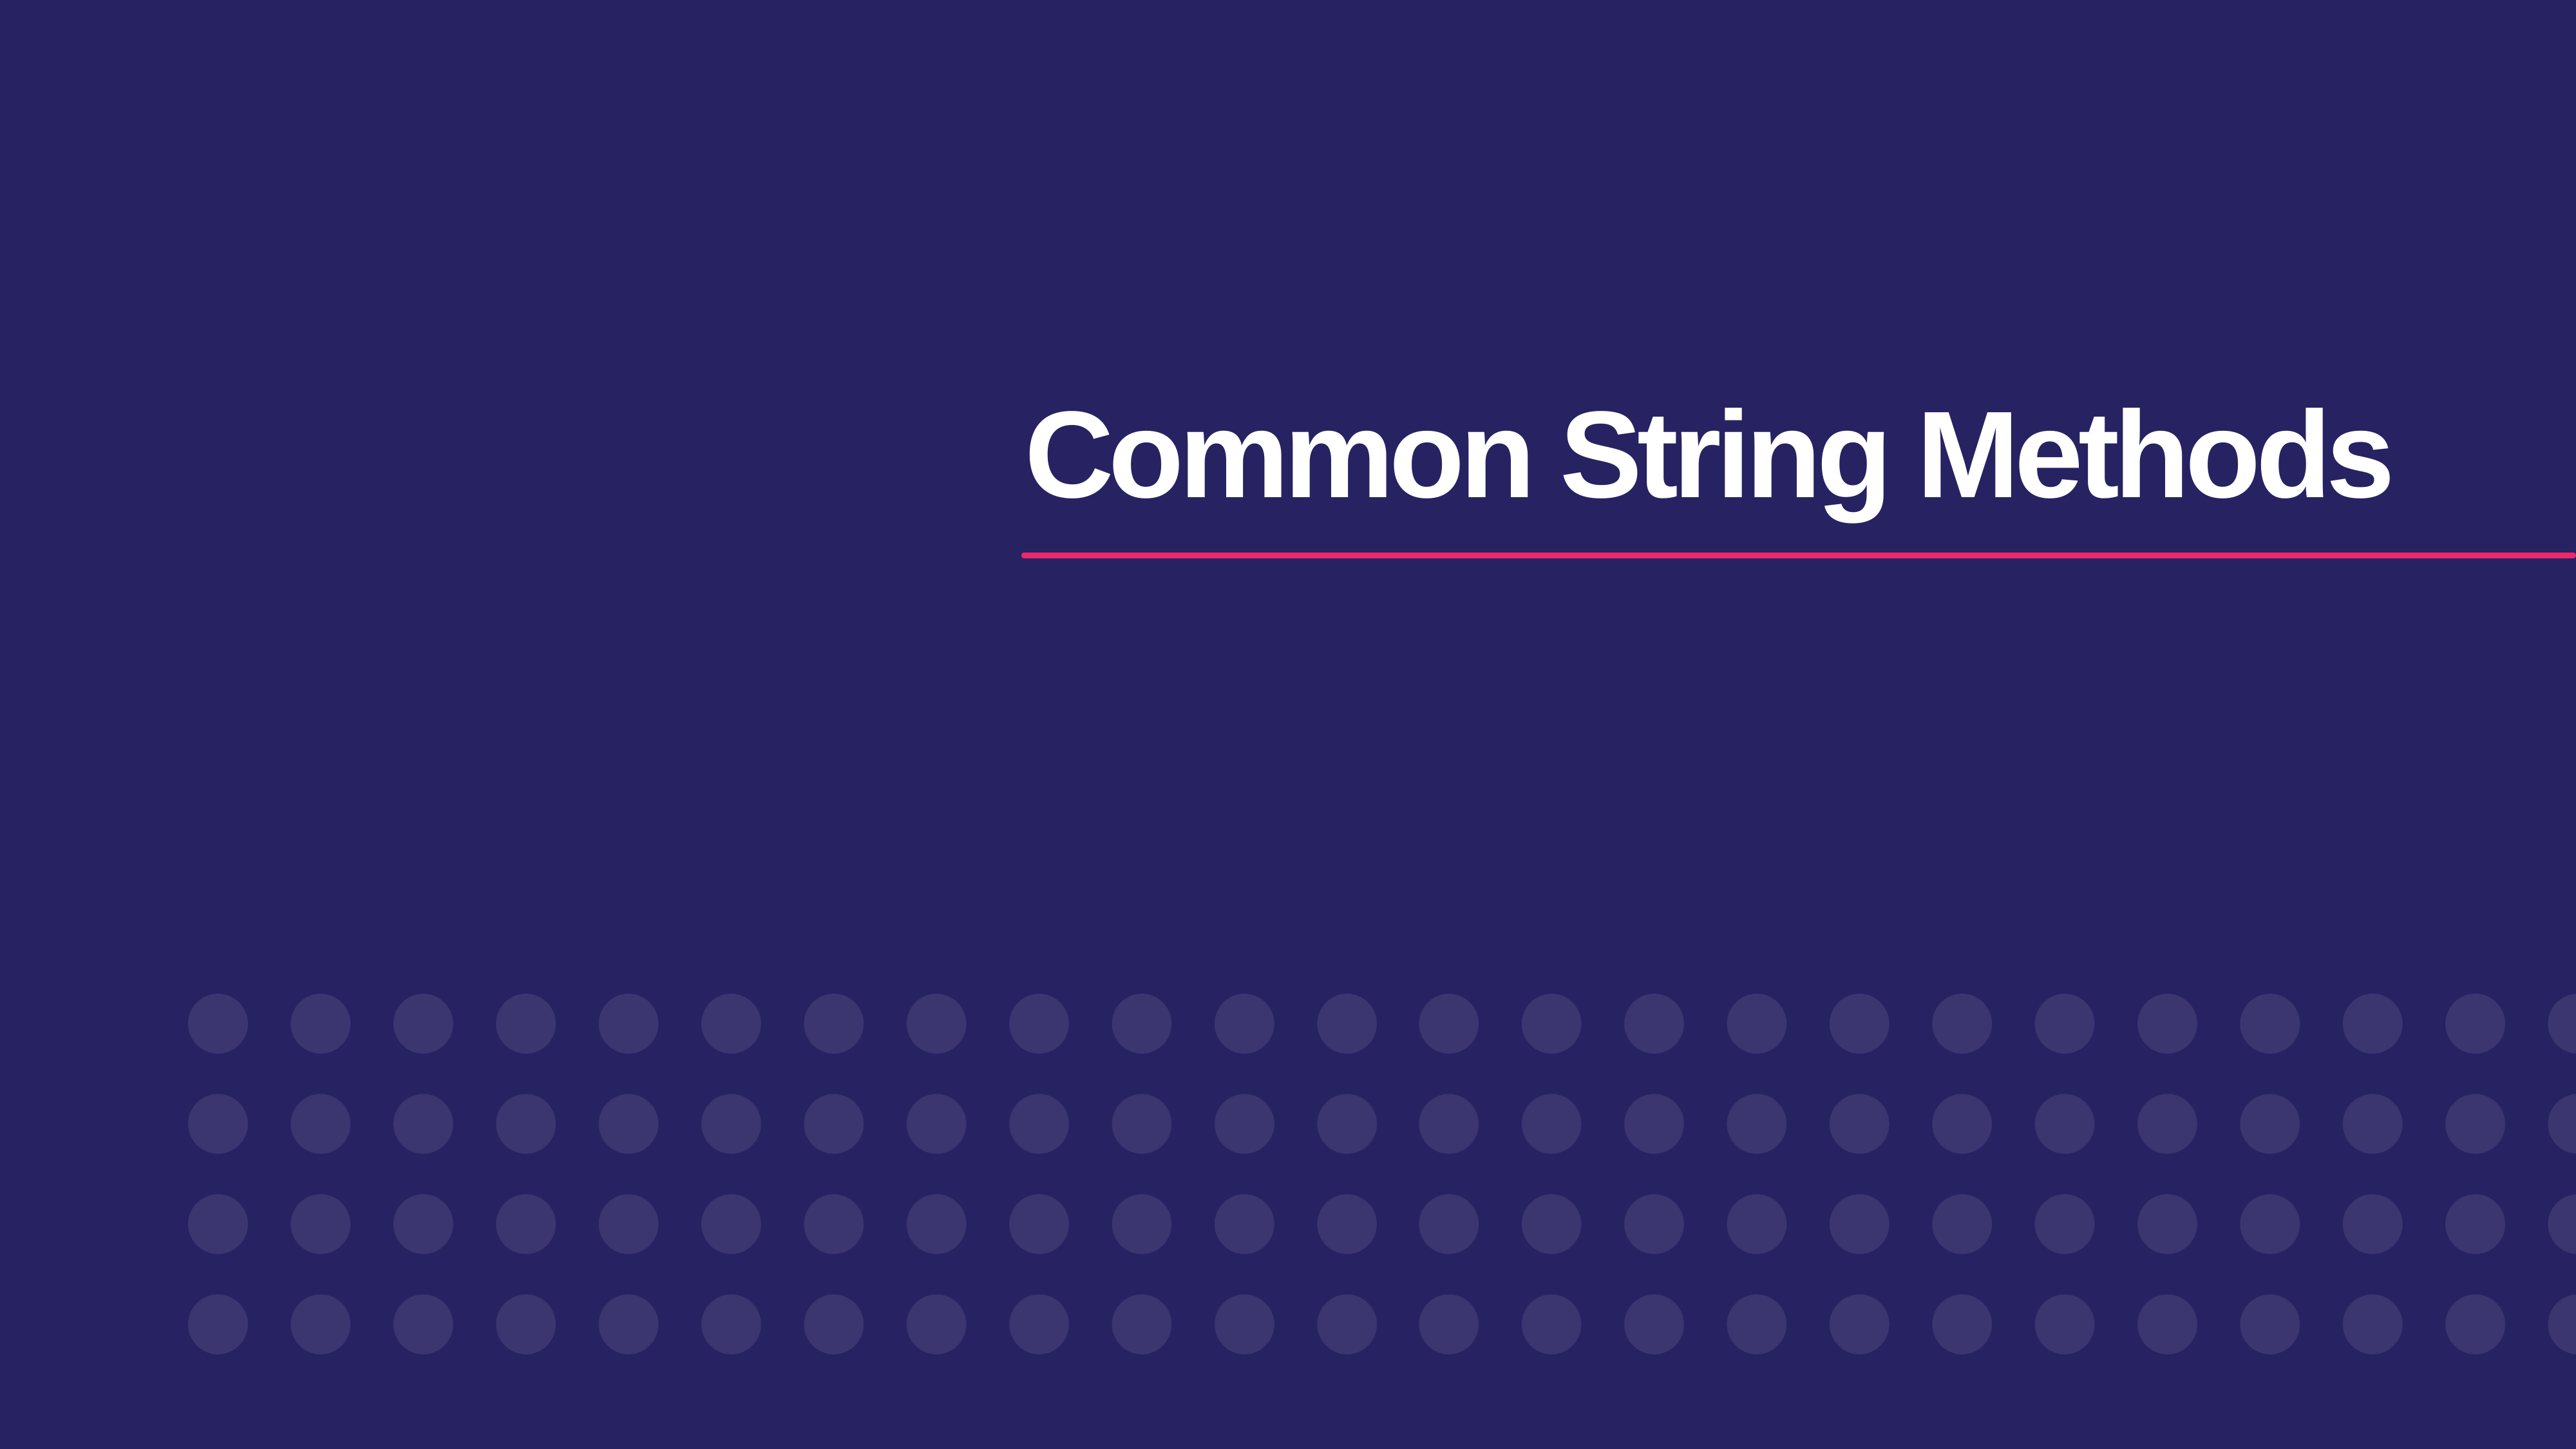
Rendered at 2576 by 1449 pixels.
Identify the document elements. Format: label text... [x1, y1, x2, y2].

picture [1021, 553, 2576, 558]
title Common String Methods [1019, 162, 2416, 527]
